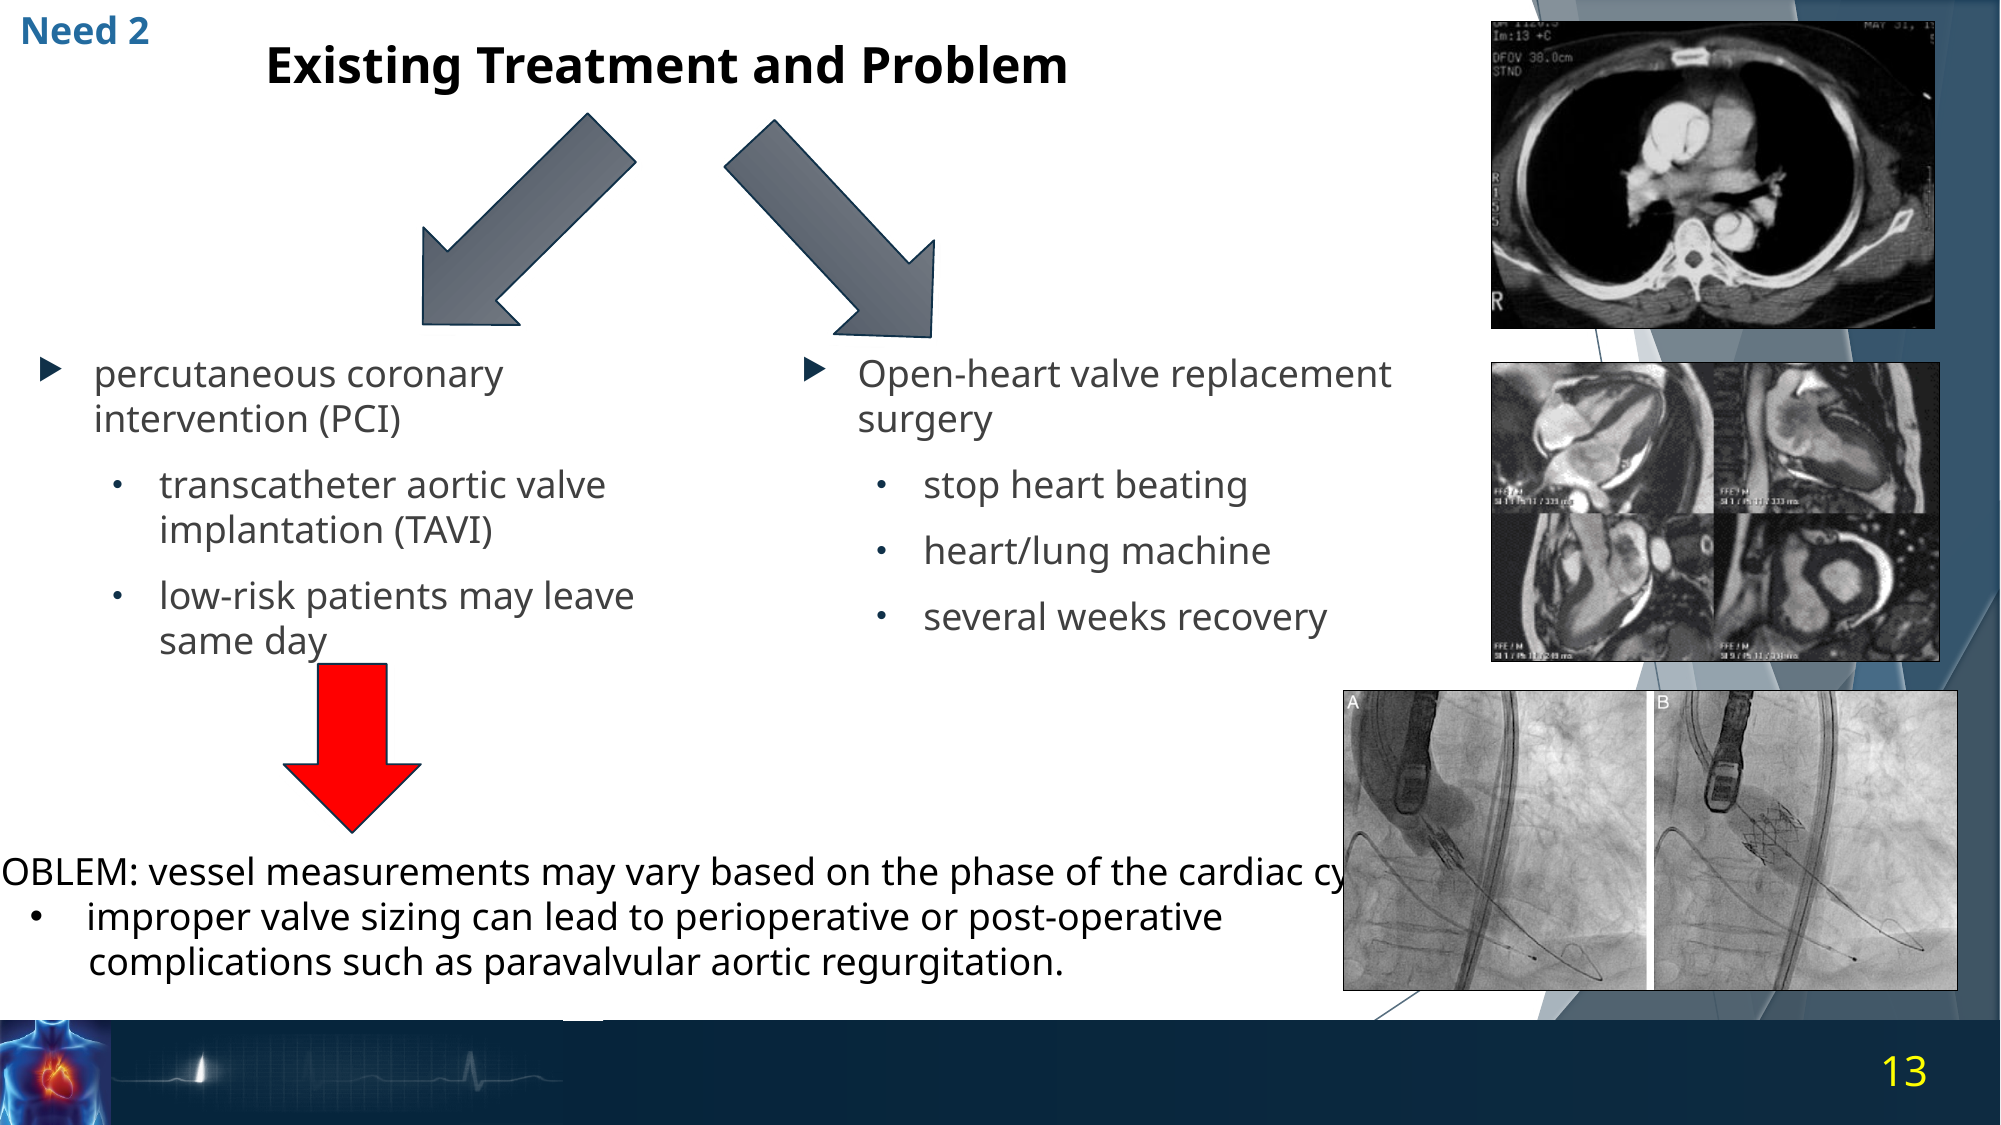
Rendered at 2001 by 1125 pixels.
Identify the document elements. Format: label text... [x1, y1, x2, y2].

text_box [421, 112, 637, 326]
list Open-heart valve replacement surgery stop heart beating heart/lung machine several weeks recovery [786, 342, 1473, 640]
list percutaneous coronary intervention (PCI) transcatheter aortic valve implantation (TAVI) low-risk patients may leave same day [22, 342, 709, 640]
picture [1342, 689, 1958, 991]
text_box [0, 641, 2000, 1125]
picture [1490, 362, 1940, 662]
picture [1490, 21, 1935, 329]
text_box Existing Treatment and Problem [250, 21, 1085, 101]
text_box Need 2 [4, 0, 165, 60]
text_box [723, 119, 936, 339]
